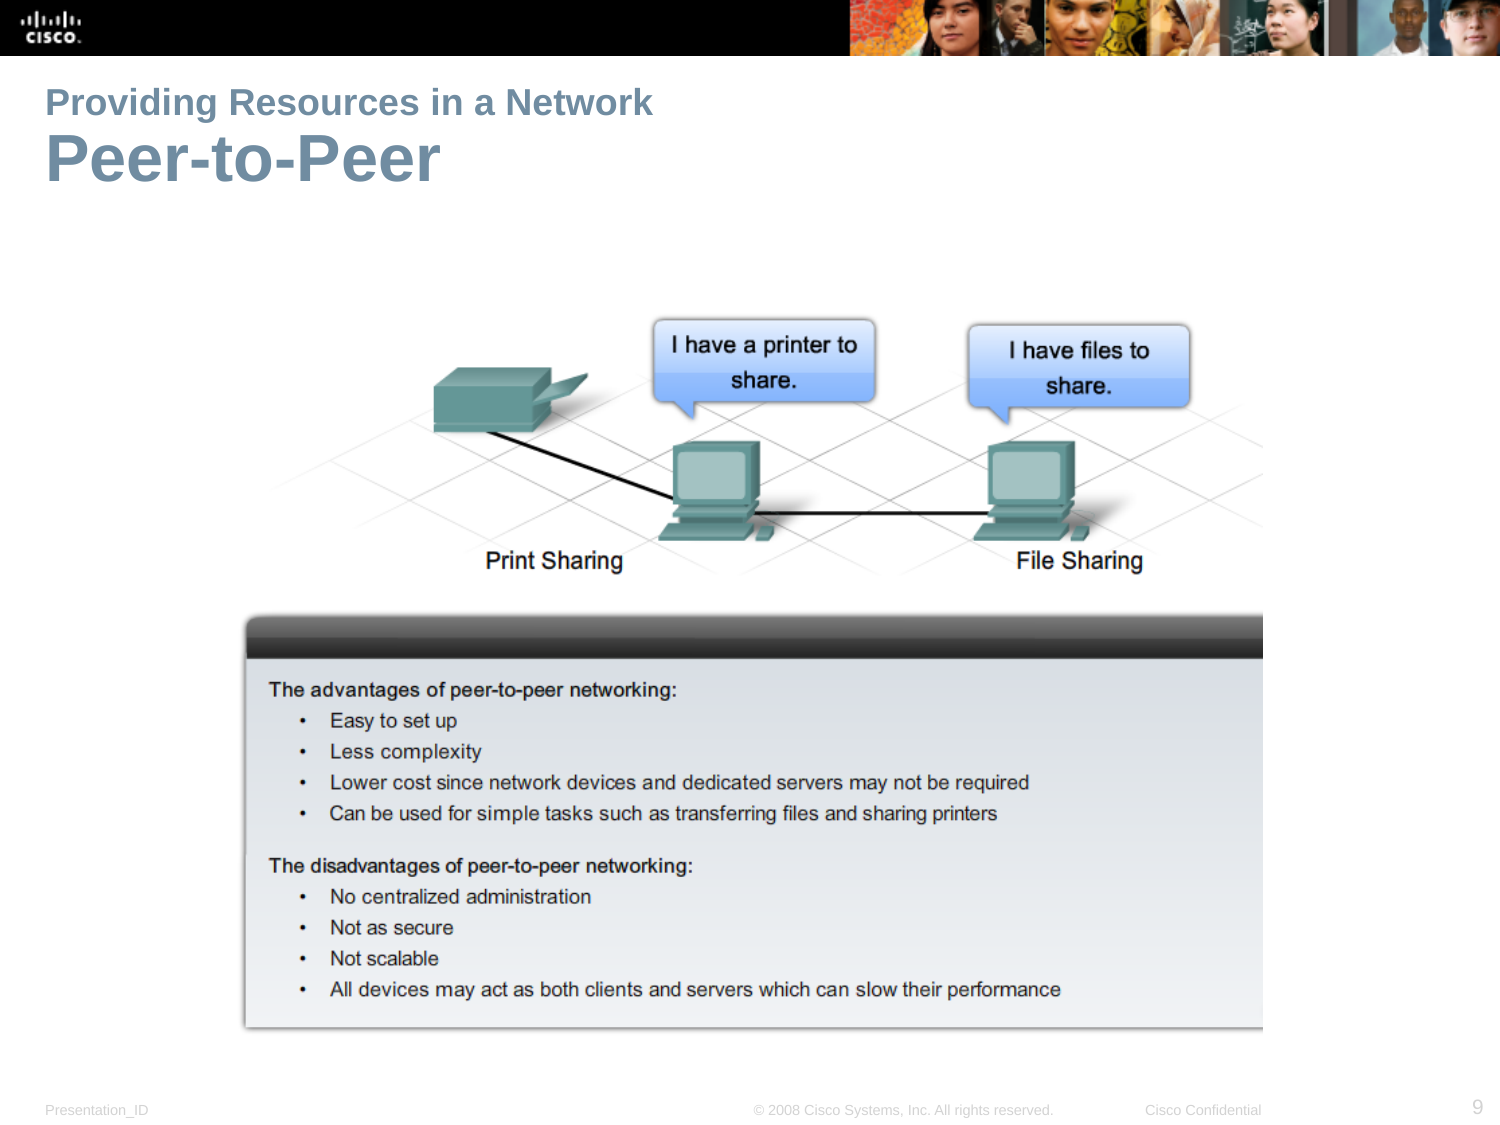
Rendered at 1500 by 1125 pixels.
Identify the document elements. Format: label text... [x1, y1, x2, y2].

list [111, 252, 1417, 1061]
title Providing Resources in a Network Peer-to-Peer [31, 64, 1471, 203]
picture [0, 0, 1500, 56]
